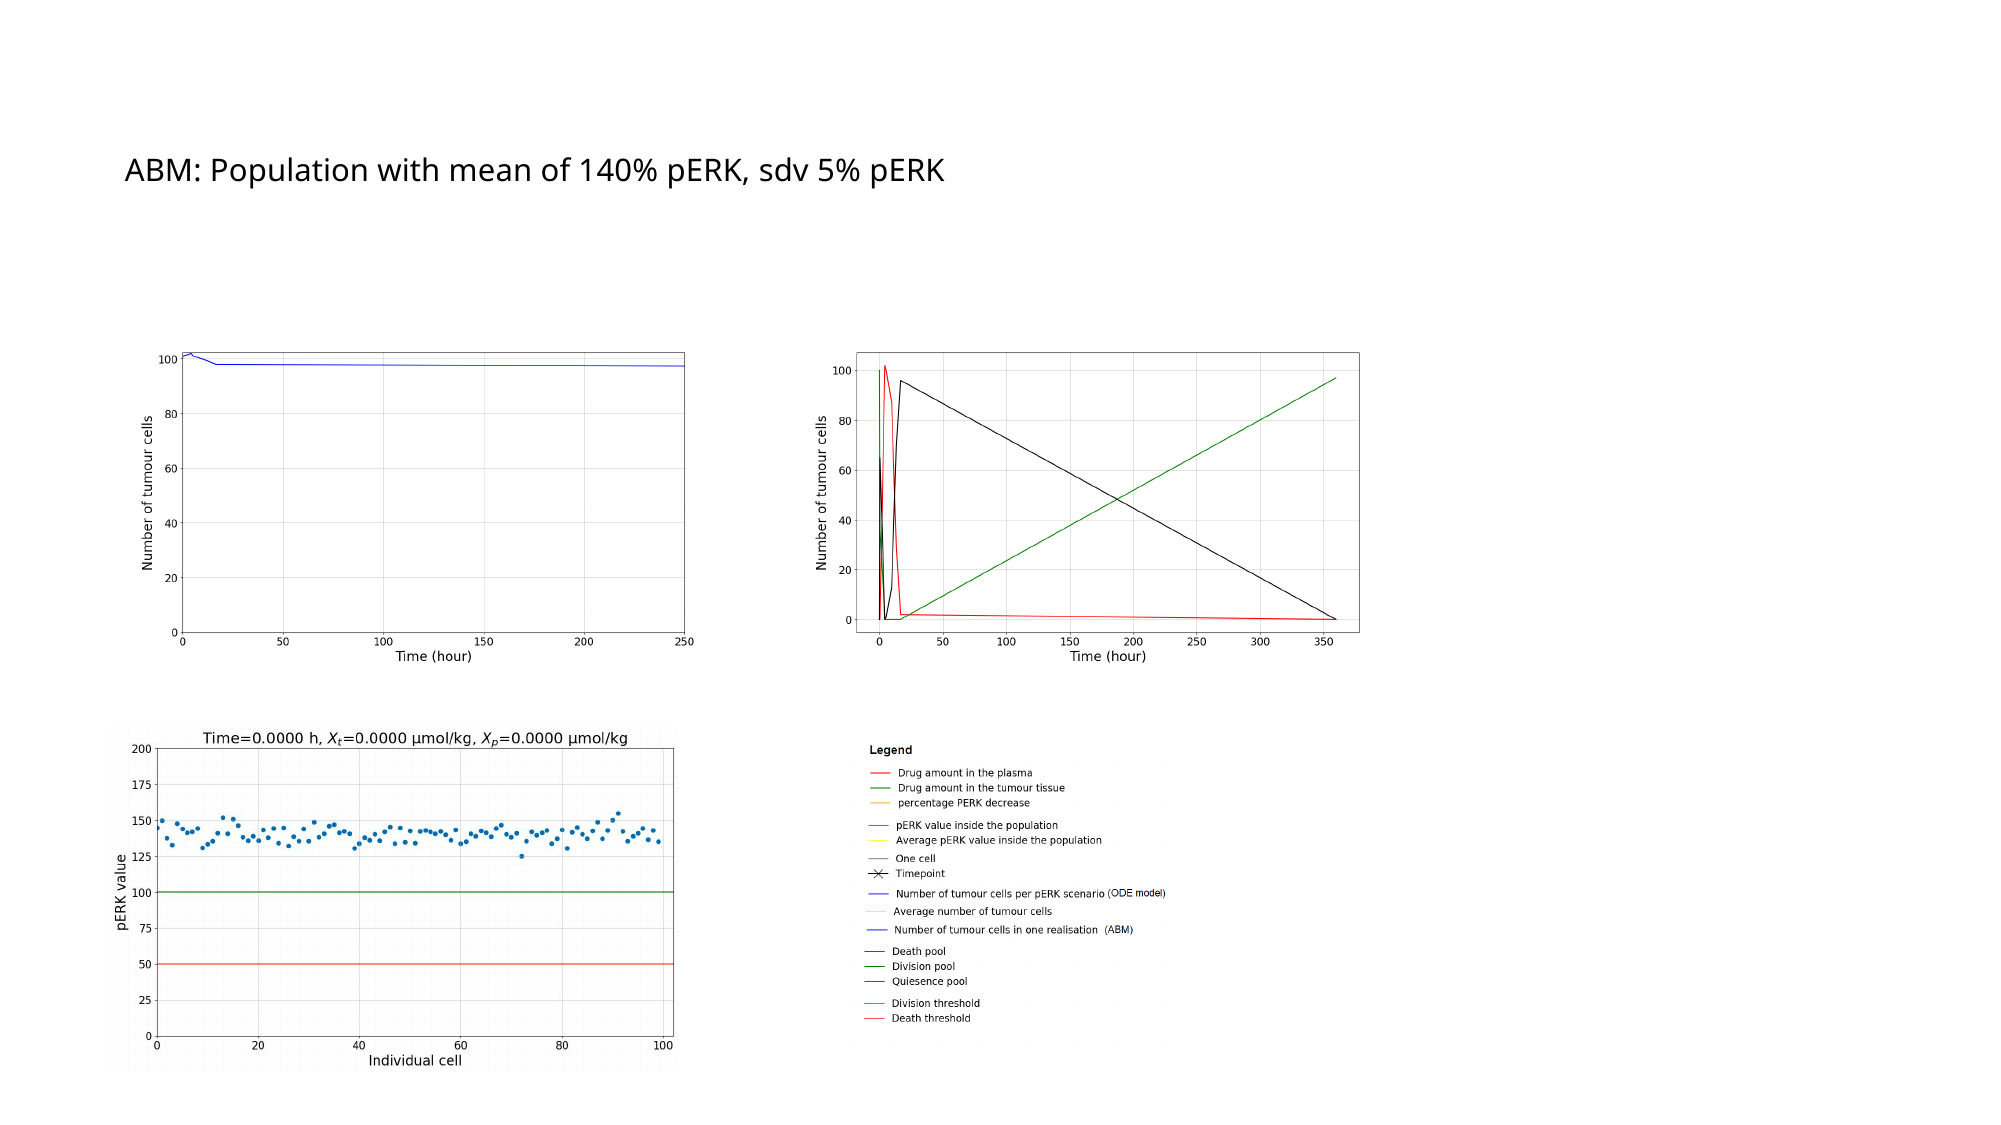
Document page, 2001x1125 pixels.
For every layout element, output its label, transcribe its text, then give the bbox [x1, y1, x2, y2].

picture [137, 348, 699, 668]
picture [811, 348, 1363, 668]
title ABM: Population with mean of 140% pERK, sdv 5% pERK [109, 147, 1903, 197]
picture [837, 720, 1197, 1051]
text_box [109, 725, 678, 1073]
